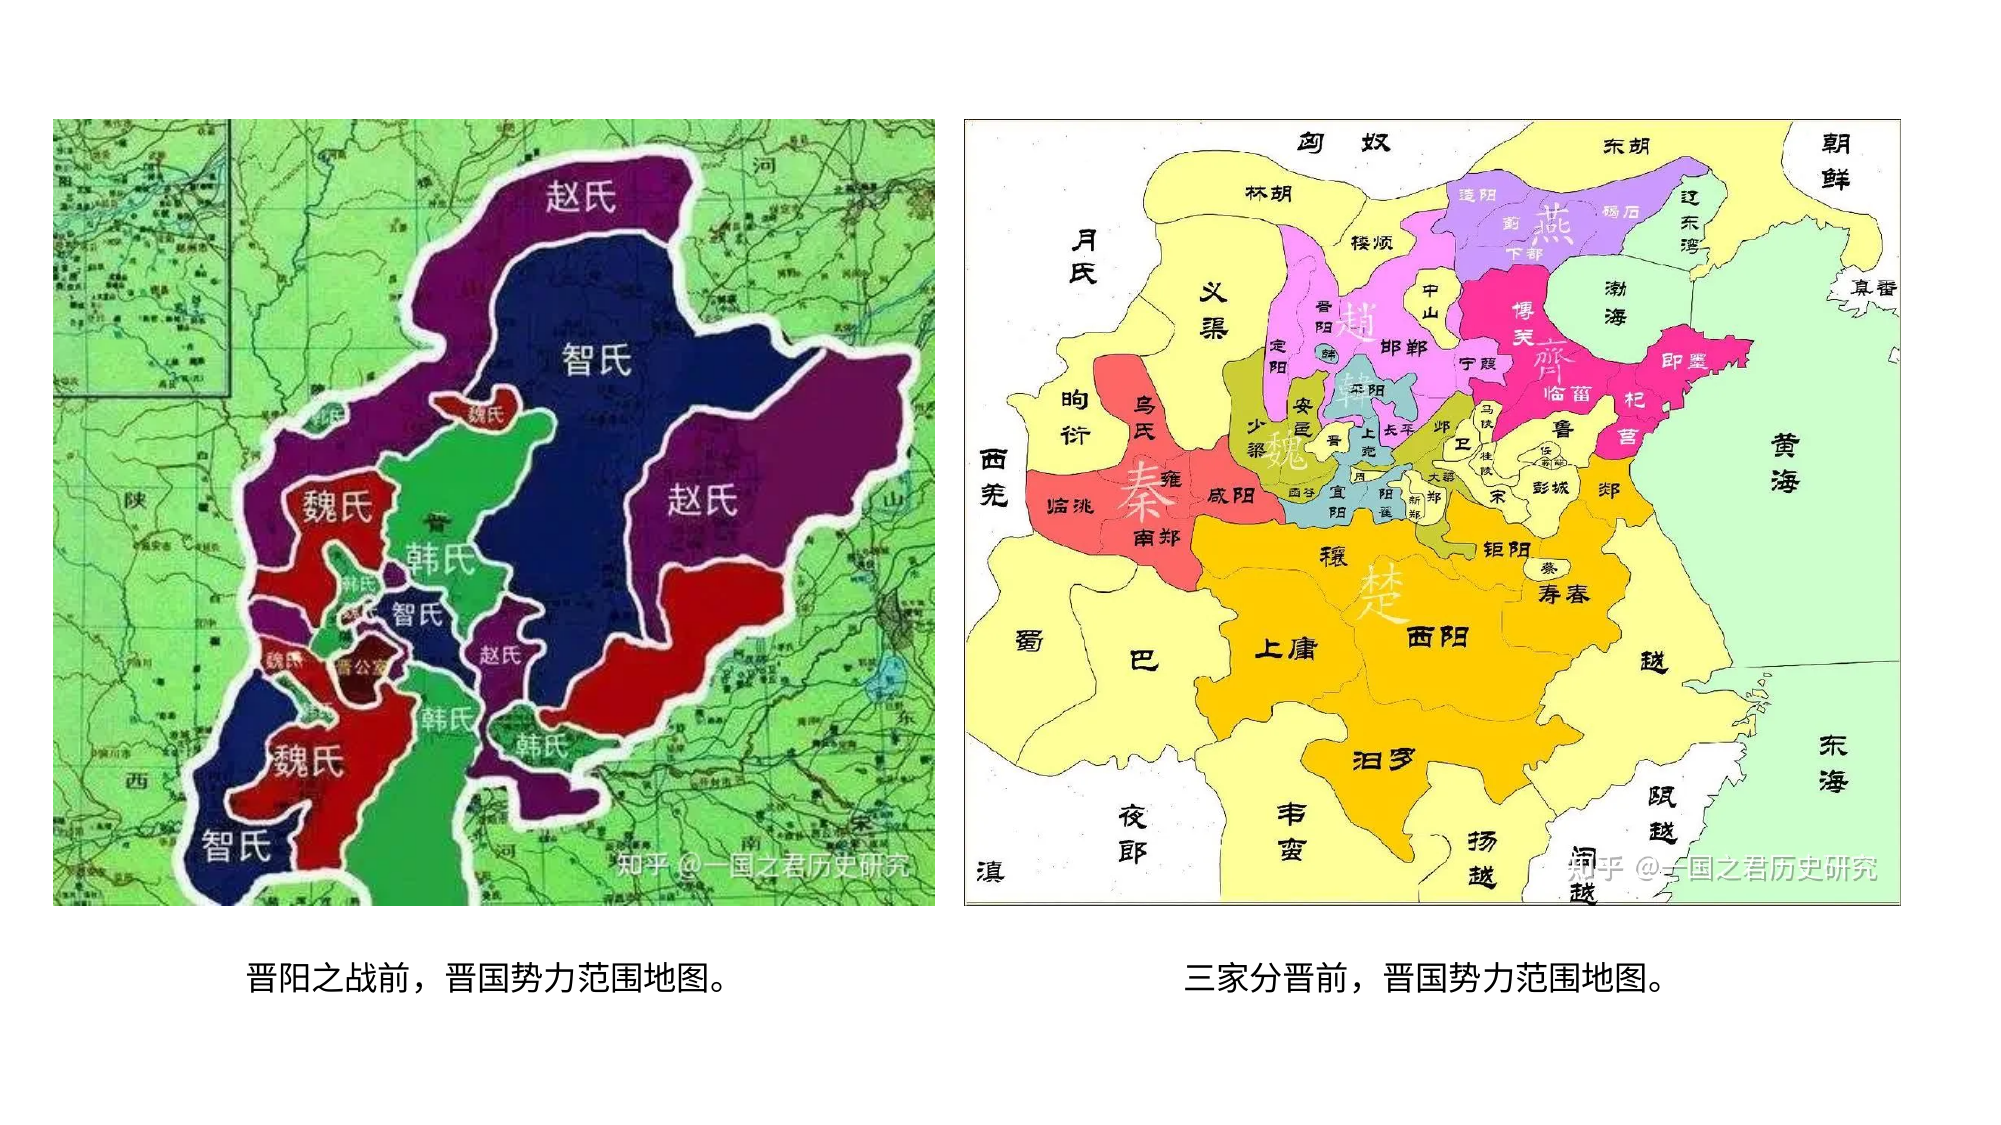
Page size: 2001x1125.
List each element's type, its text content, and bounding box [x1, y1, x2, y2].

text_box 晋阳之战前，晋国势力范围地图。 [53, 949, 935, 1005]
picture [964, 119, 1901, 906]
picture [53, 119, 935, 906]
text_box 三家分晋前，晋国势力范围地图。 [991, 949, 1874, 1005]
